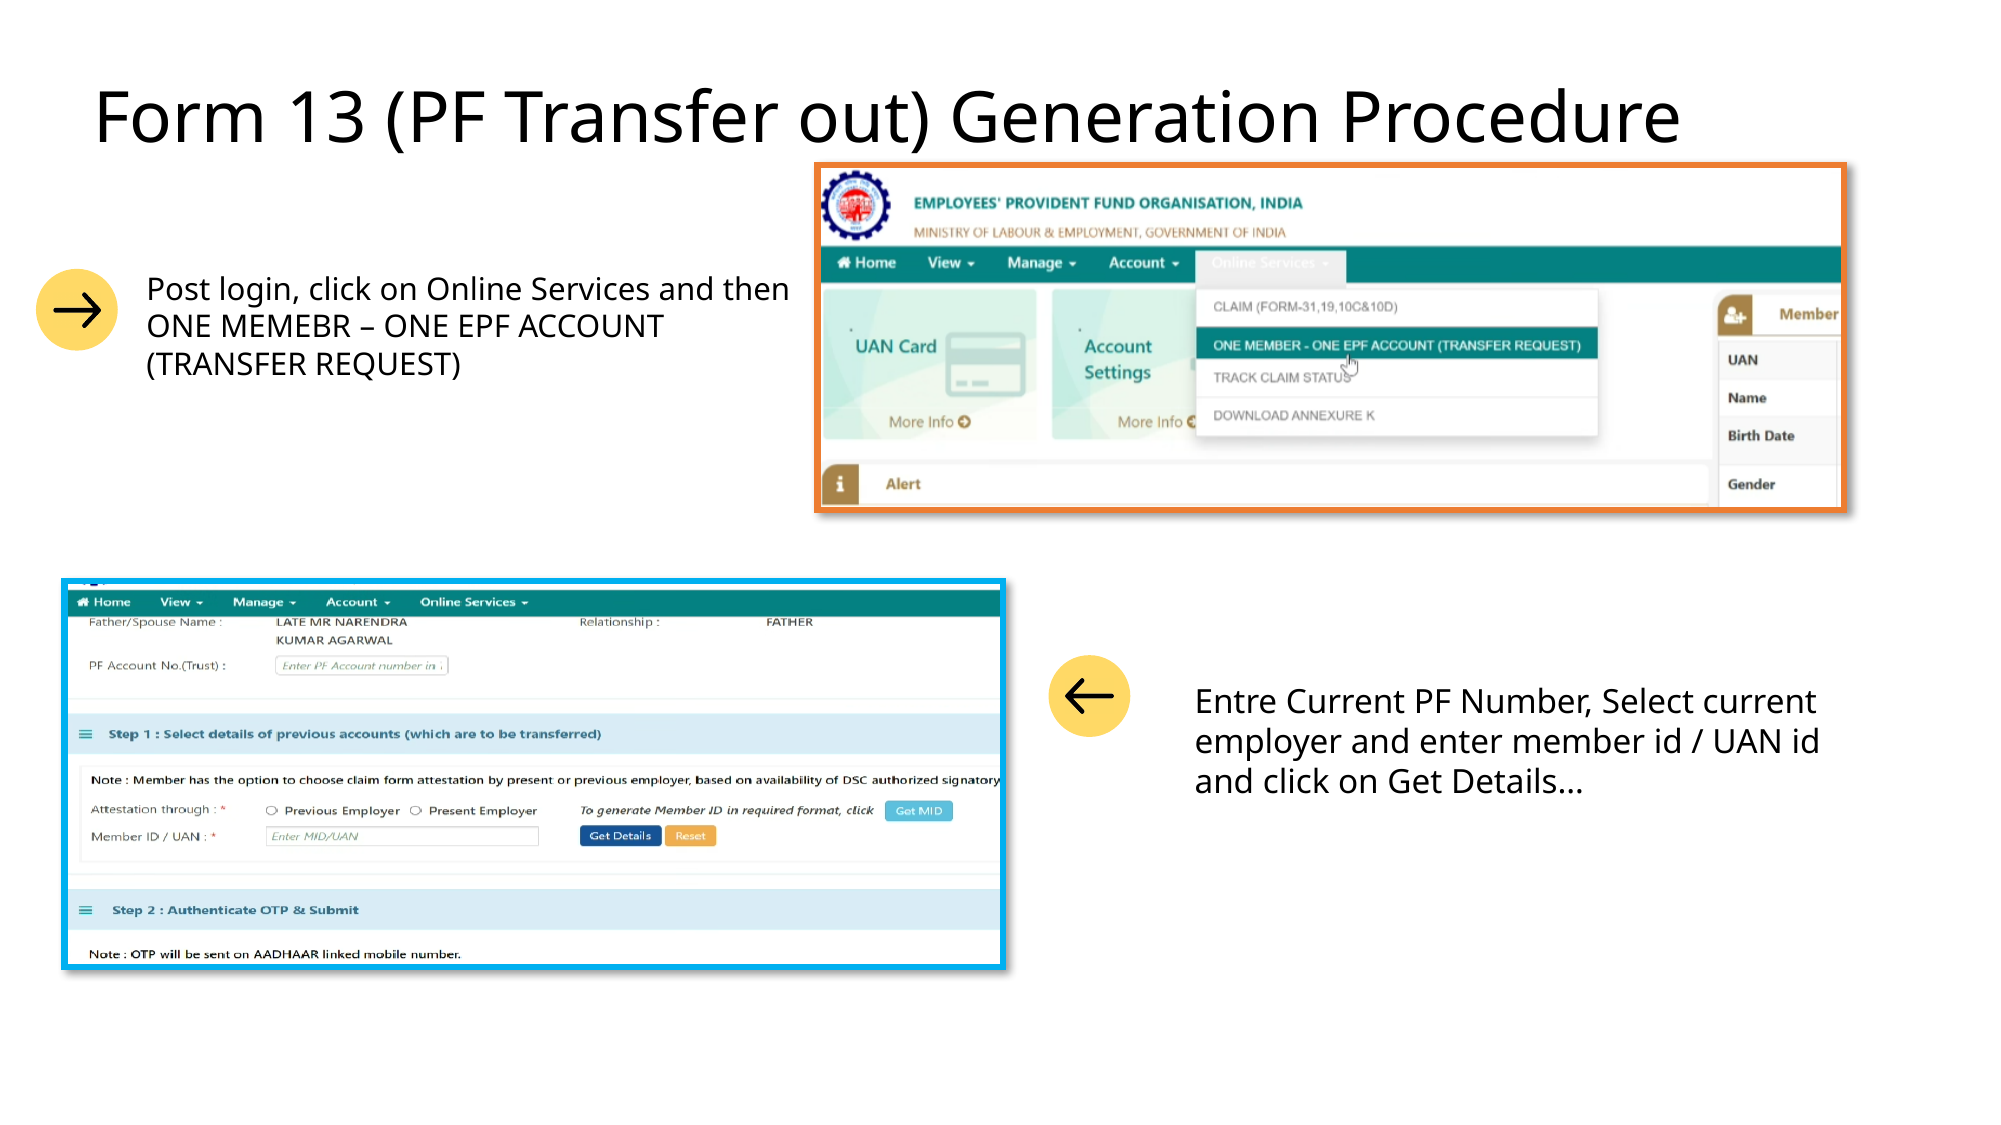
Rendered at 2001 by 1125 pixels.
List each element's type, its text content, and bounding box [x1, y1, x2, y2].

picture [53, 292, 101, 328]
picture [820, 168, 1842, 508]
picture [1065, 678, 1114, 715]
text_box Form 13 (PF Transfer out) Generation Procedure [78, 74, 1895, 169]
text_box [34, 267, 119, 352]
text_box Entre Current PF Number, Select current employer and enter member id / UAN id and click on Get Details… [1179, 672, 1869, 807]
text_box [1047, 654, 1132, 738]
text_box Post login, click on Online Services and then ONE MEMEBR – ONE EPF ACCOUNT (TRANSFER REQUEST) [131, 261, 820, 389]
picture [69, 585, 999, 963]
